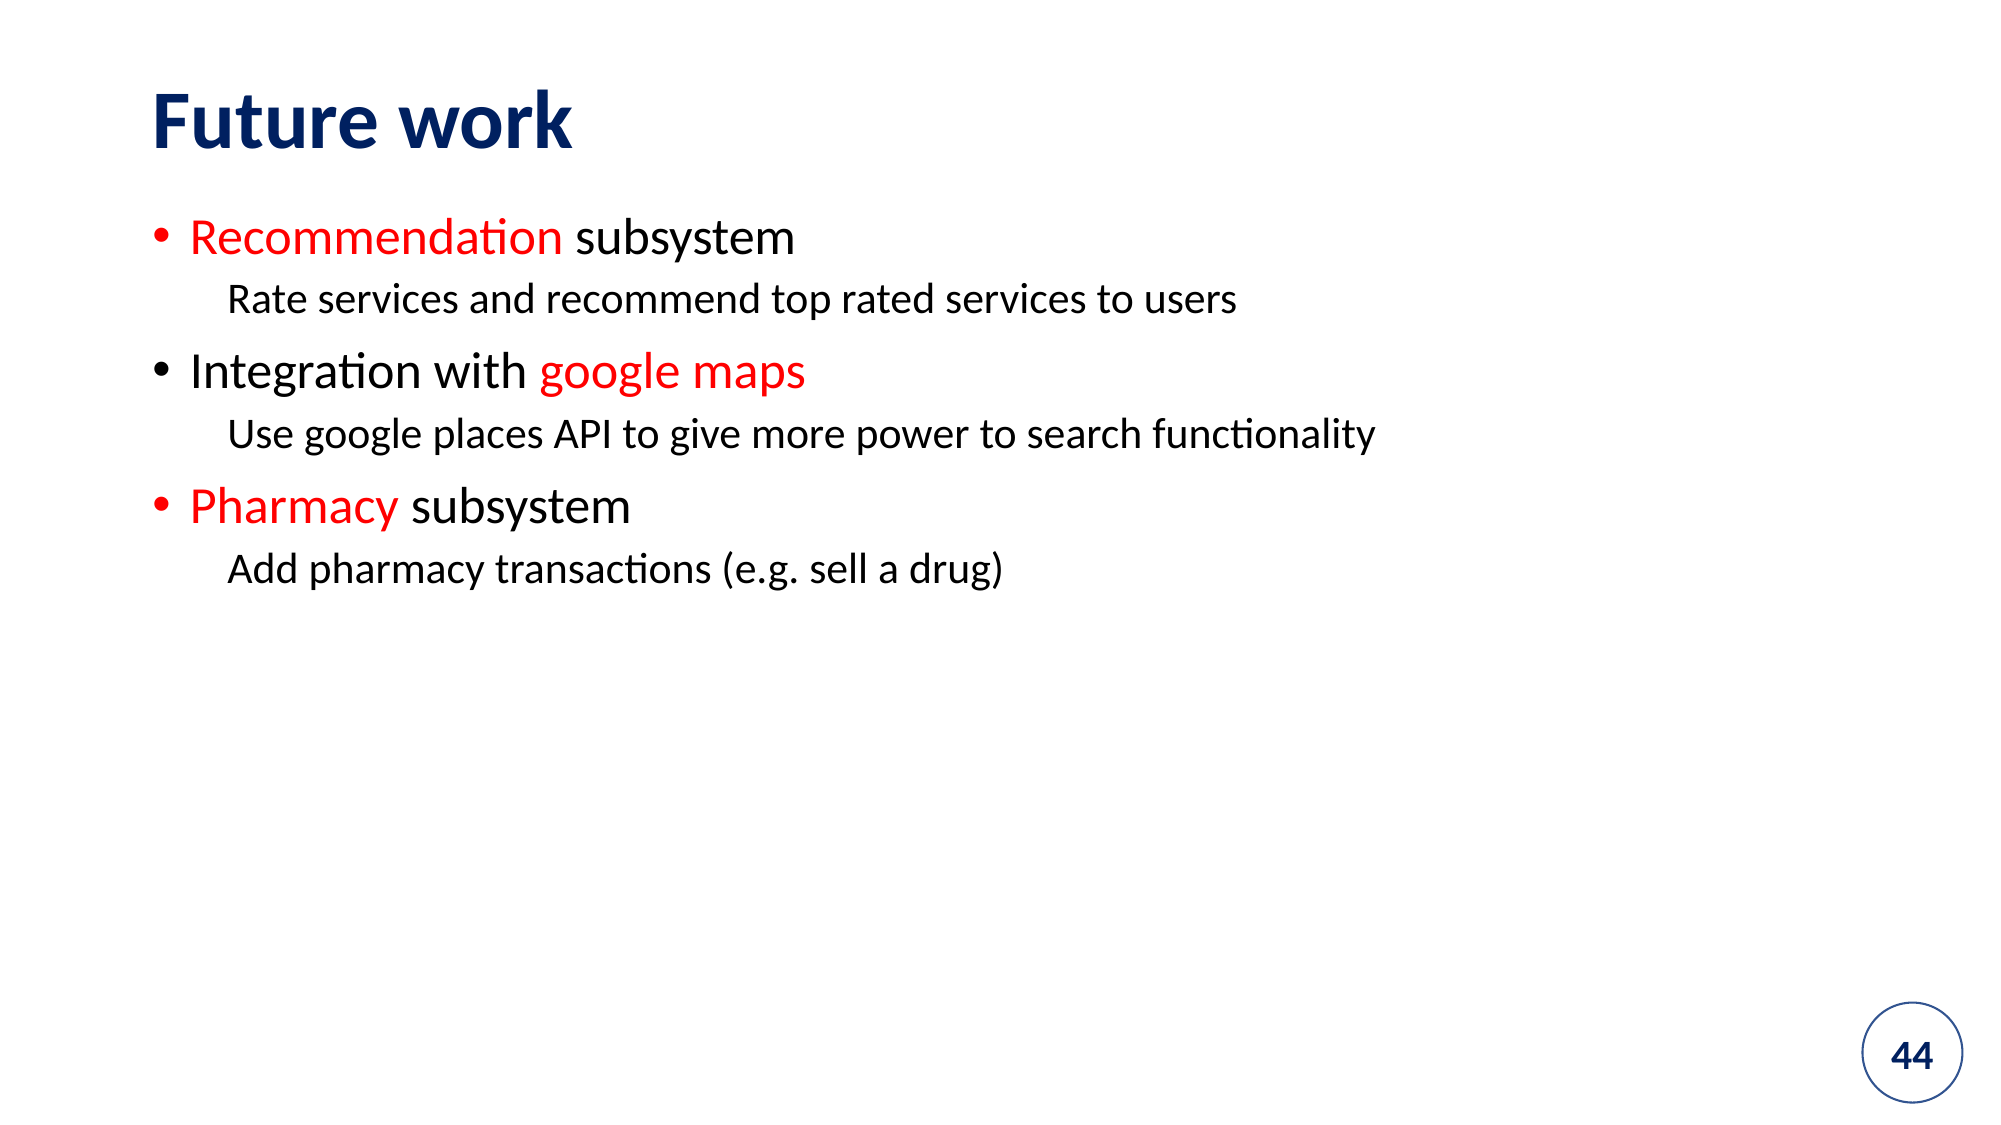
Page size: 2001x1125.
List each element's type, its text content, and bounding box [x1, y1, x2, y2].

text_box Future work [137, 64, 1750, 174]
list Recommendation subsystem Rate services and recommend top rated services to users Integration with google maps Use google places API to give more power to search functionality Pharmacy subsystem Add pharmacy transactions (e.g. sell a drug) [137, 201, 1863, 924]
text_box [1871, 1001, 1954, 1022]
text_box [1871, 1083, 1954, 1104]
slide_number 44 [1862, 1022, 1963, 1083]
